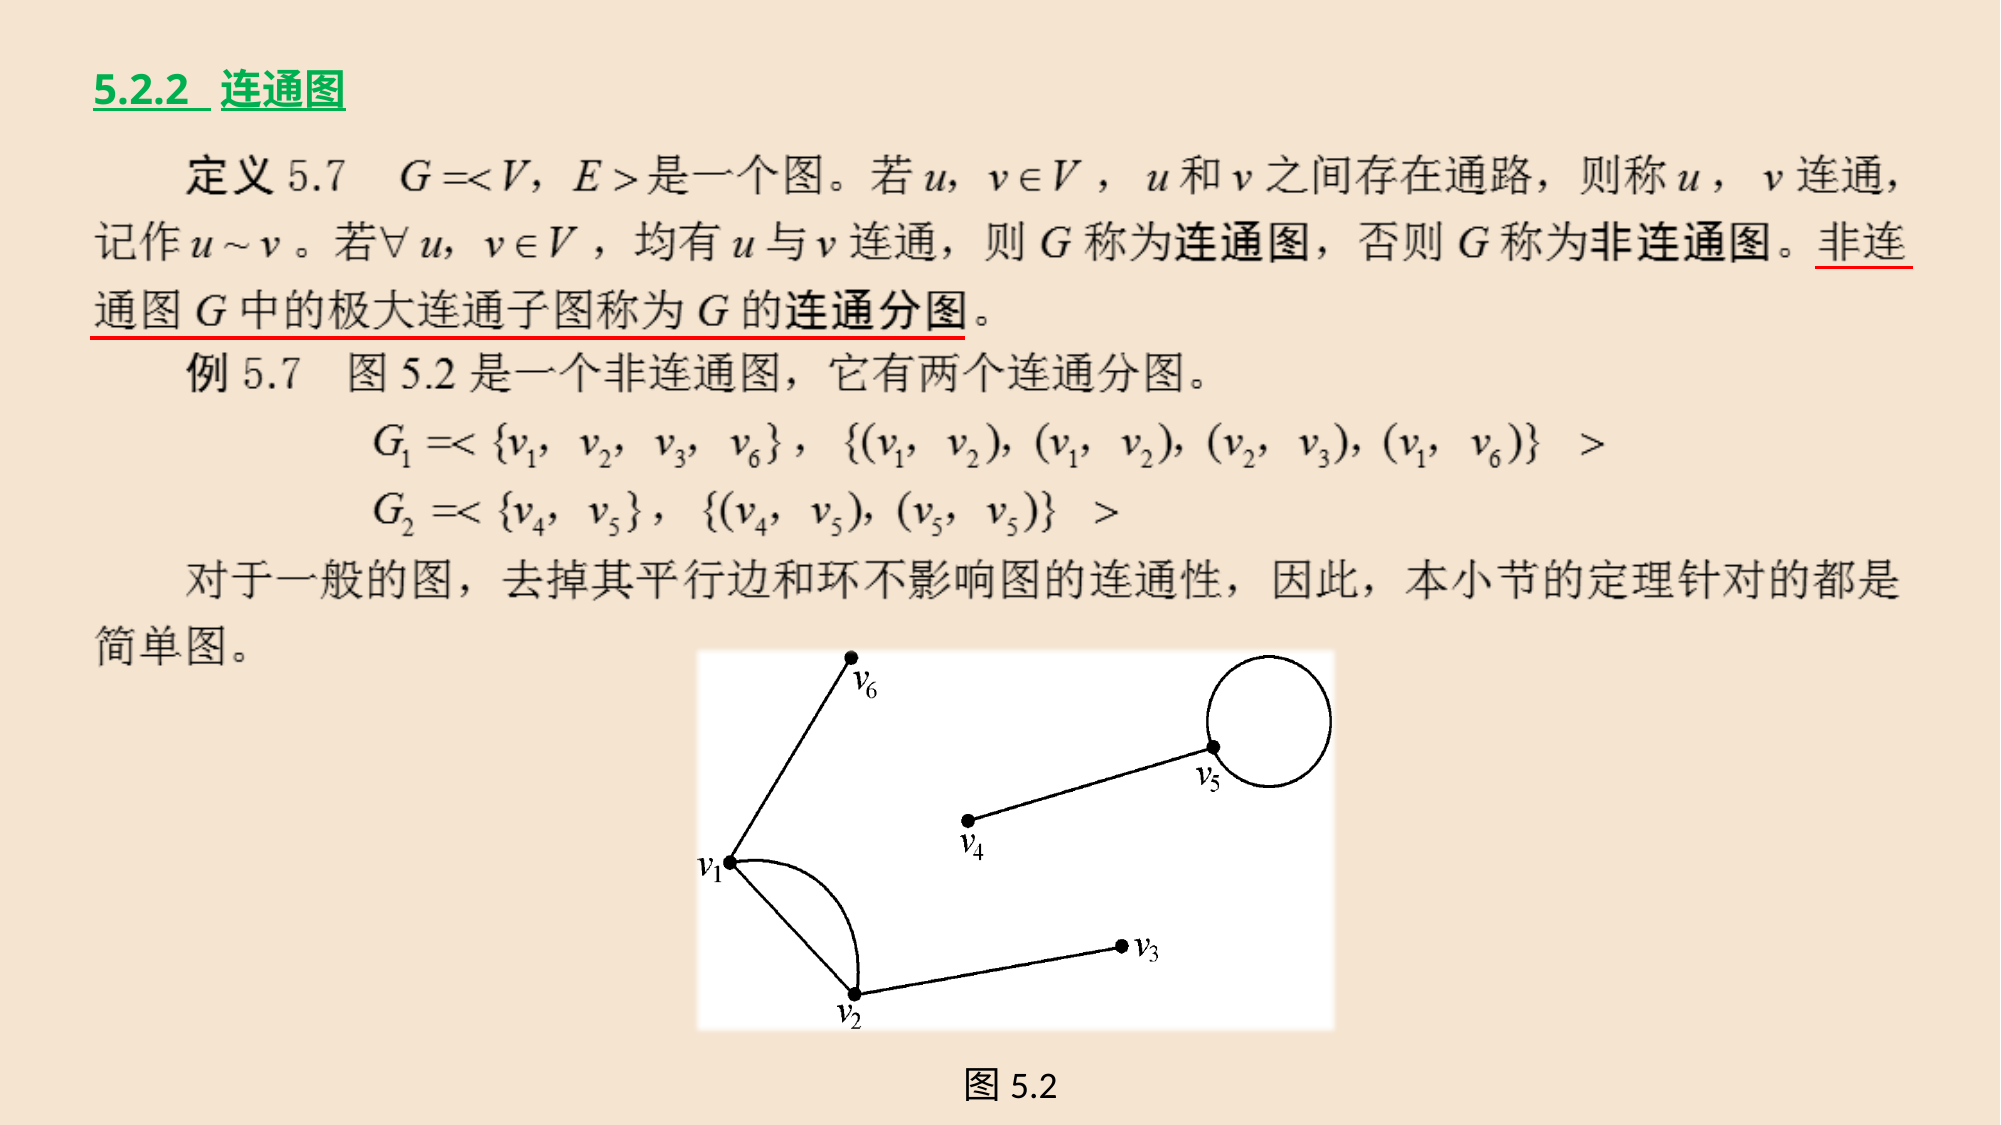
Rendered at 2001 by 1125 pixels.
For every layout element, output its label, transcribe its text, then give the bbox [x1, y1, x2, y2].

list 5.2.2 连通图 [78, 30, 1862, 894]
picture [90, 148, 1914, 1036]
text_box 图5.2 [949, 1053, 1073, 1114]
